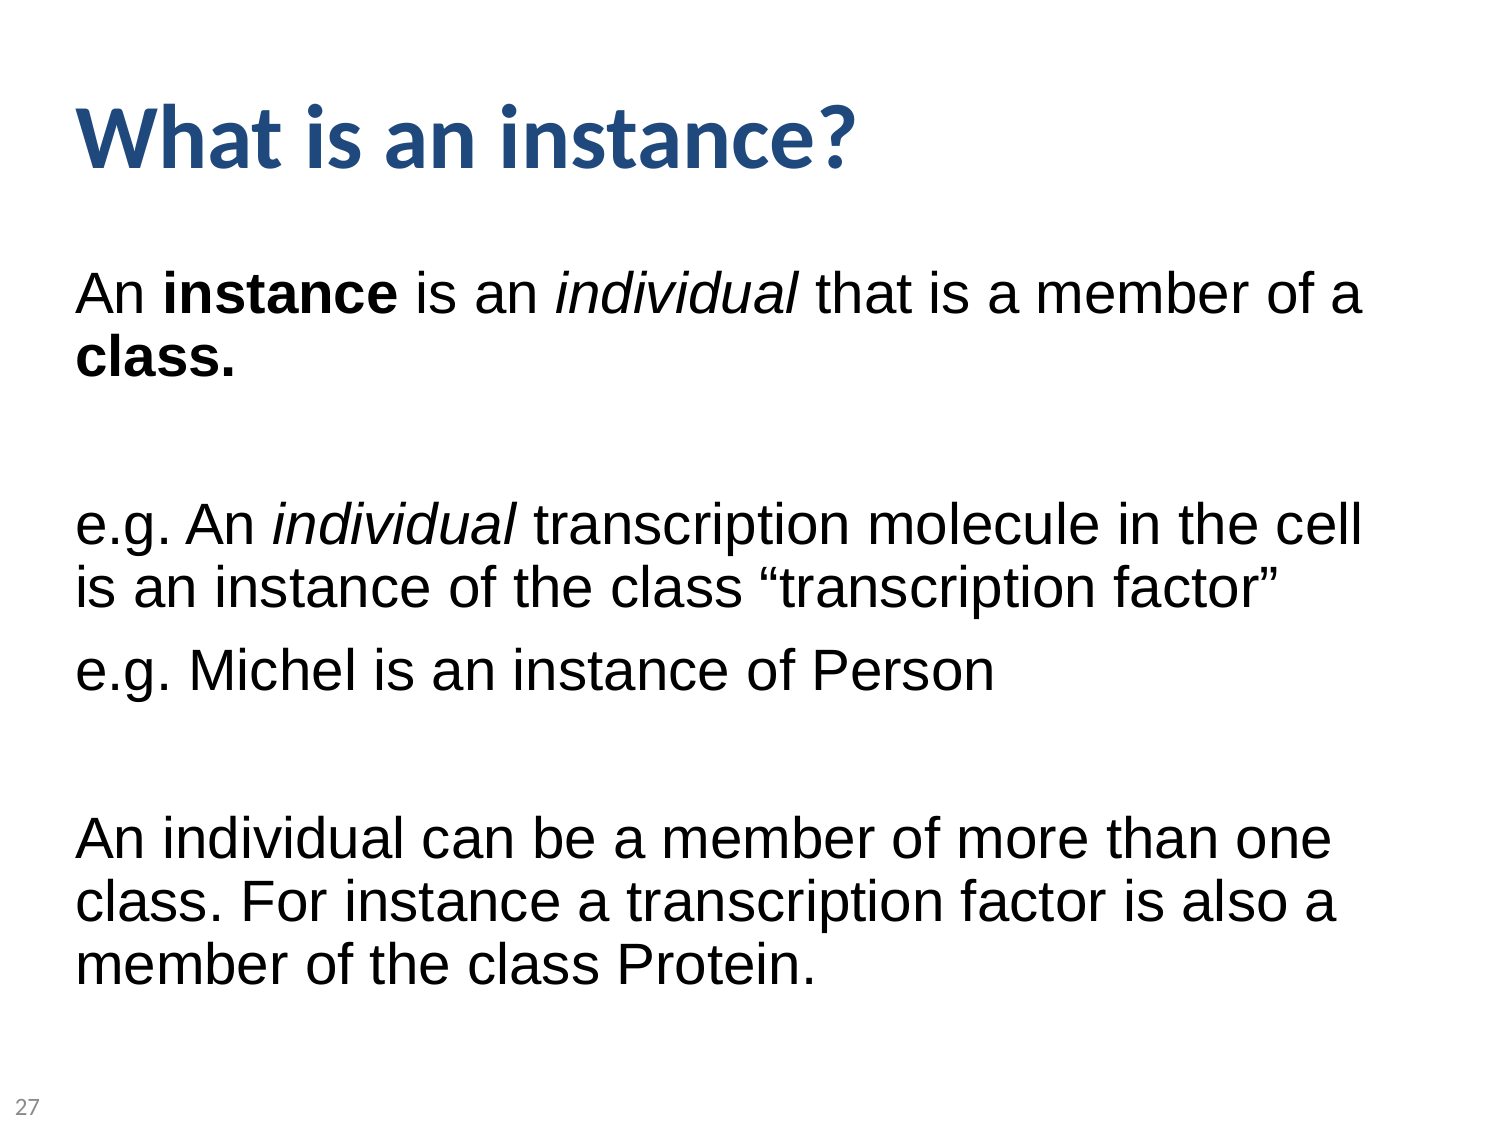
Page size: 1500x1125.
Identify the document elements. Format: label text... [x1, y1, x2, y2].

text_box 27 [0, 1087, 350, 1124]
list An instance is an individual that is a member of a class. e.g. An individual transcription molecule in the cell is an instance of the class “transcription factor” e.g. Michel is an instance of Person An individual can be a member of more than one class. For instance a transcription factor is also a member of the class Protein. [75, 263, 1425, 916]
text_box [48, 232, 1355, 958]
title What is an instance? [75, 44, 1425, 233]
